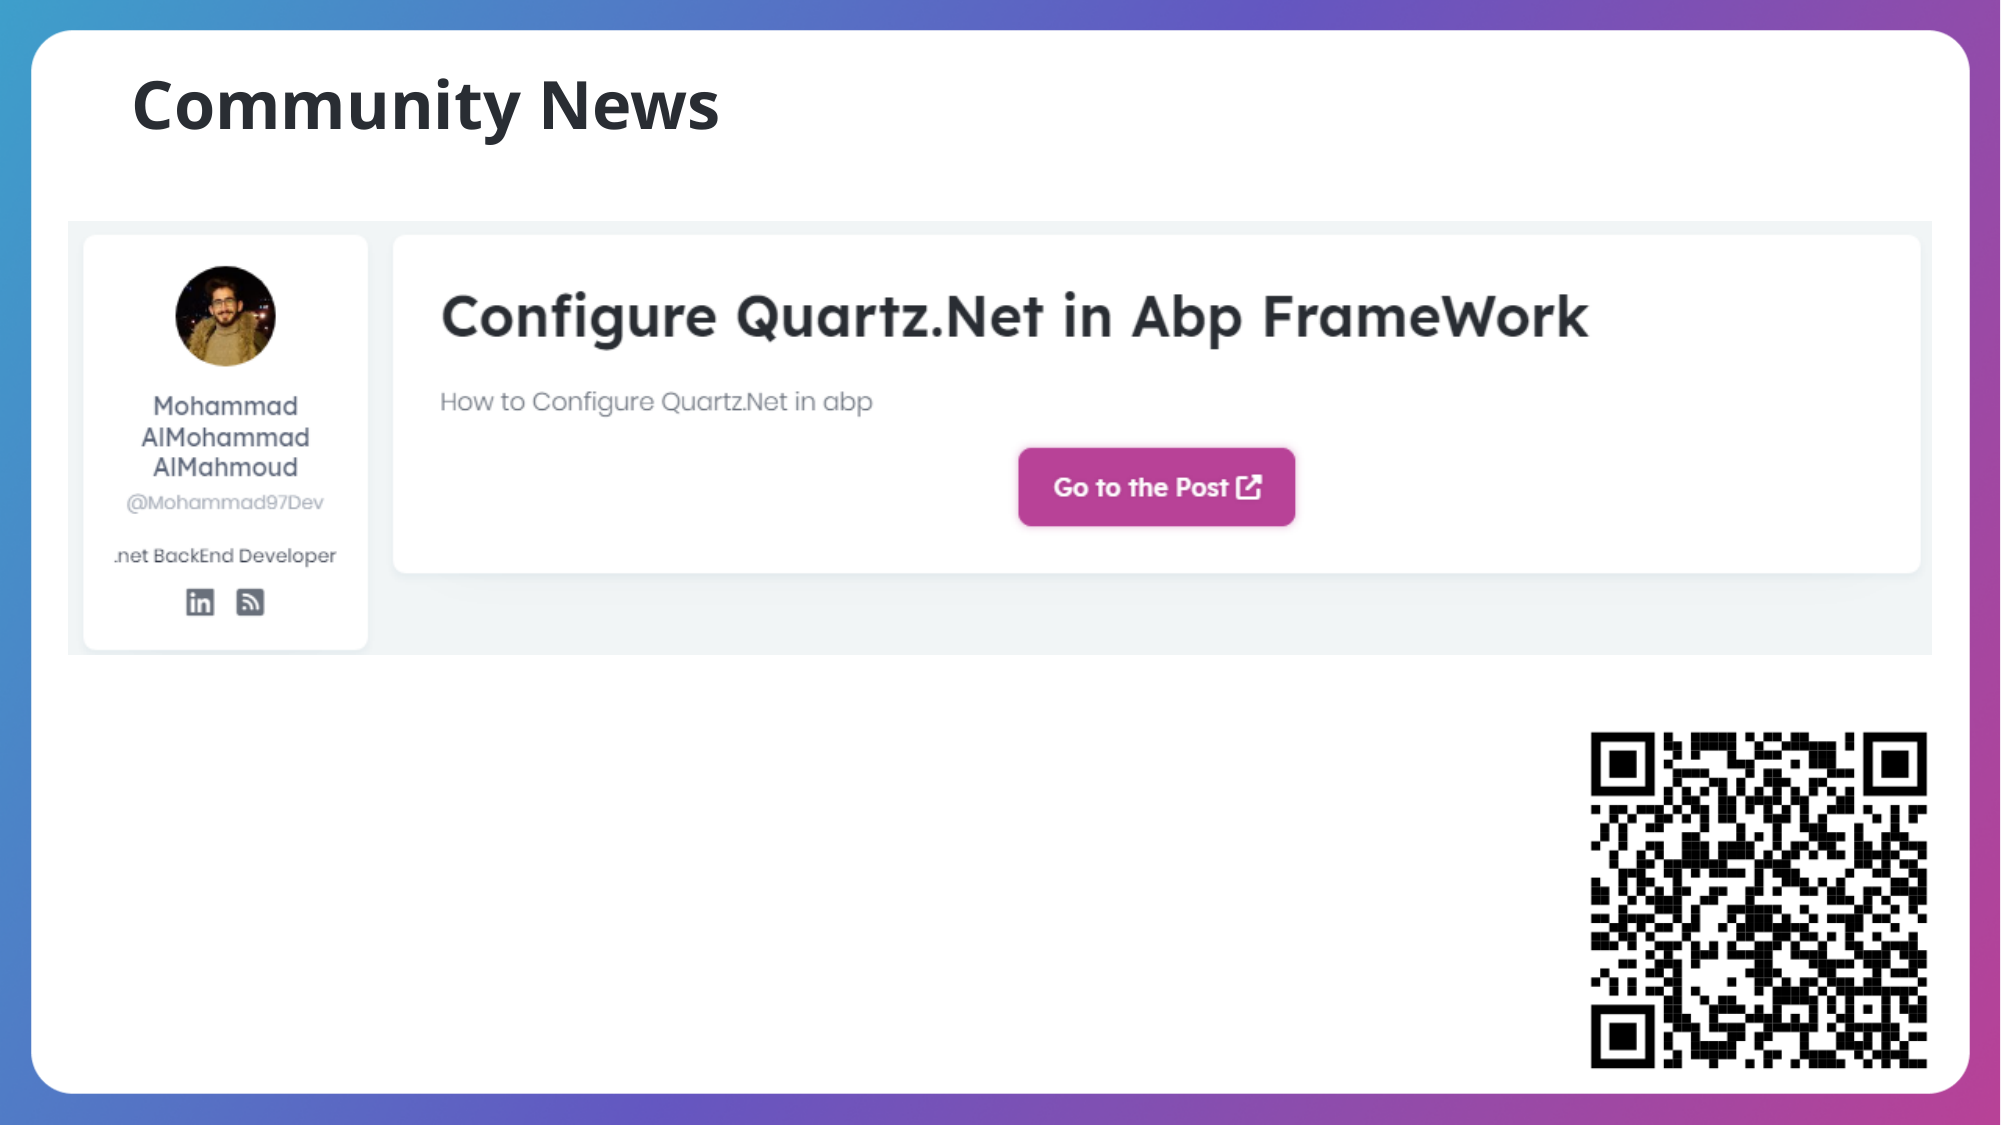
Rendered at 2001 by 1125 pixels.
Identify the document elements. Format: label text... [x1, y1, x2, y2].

picture [0, 0, 2001, 1125]
text_box Community News [117, 55, 1412, 151]
